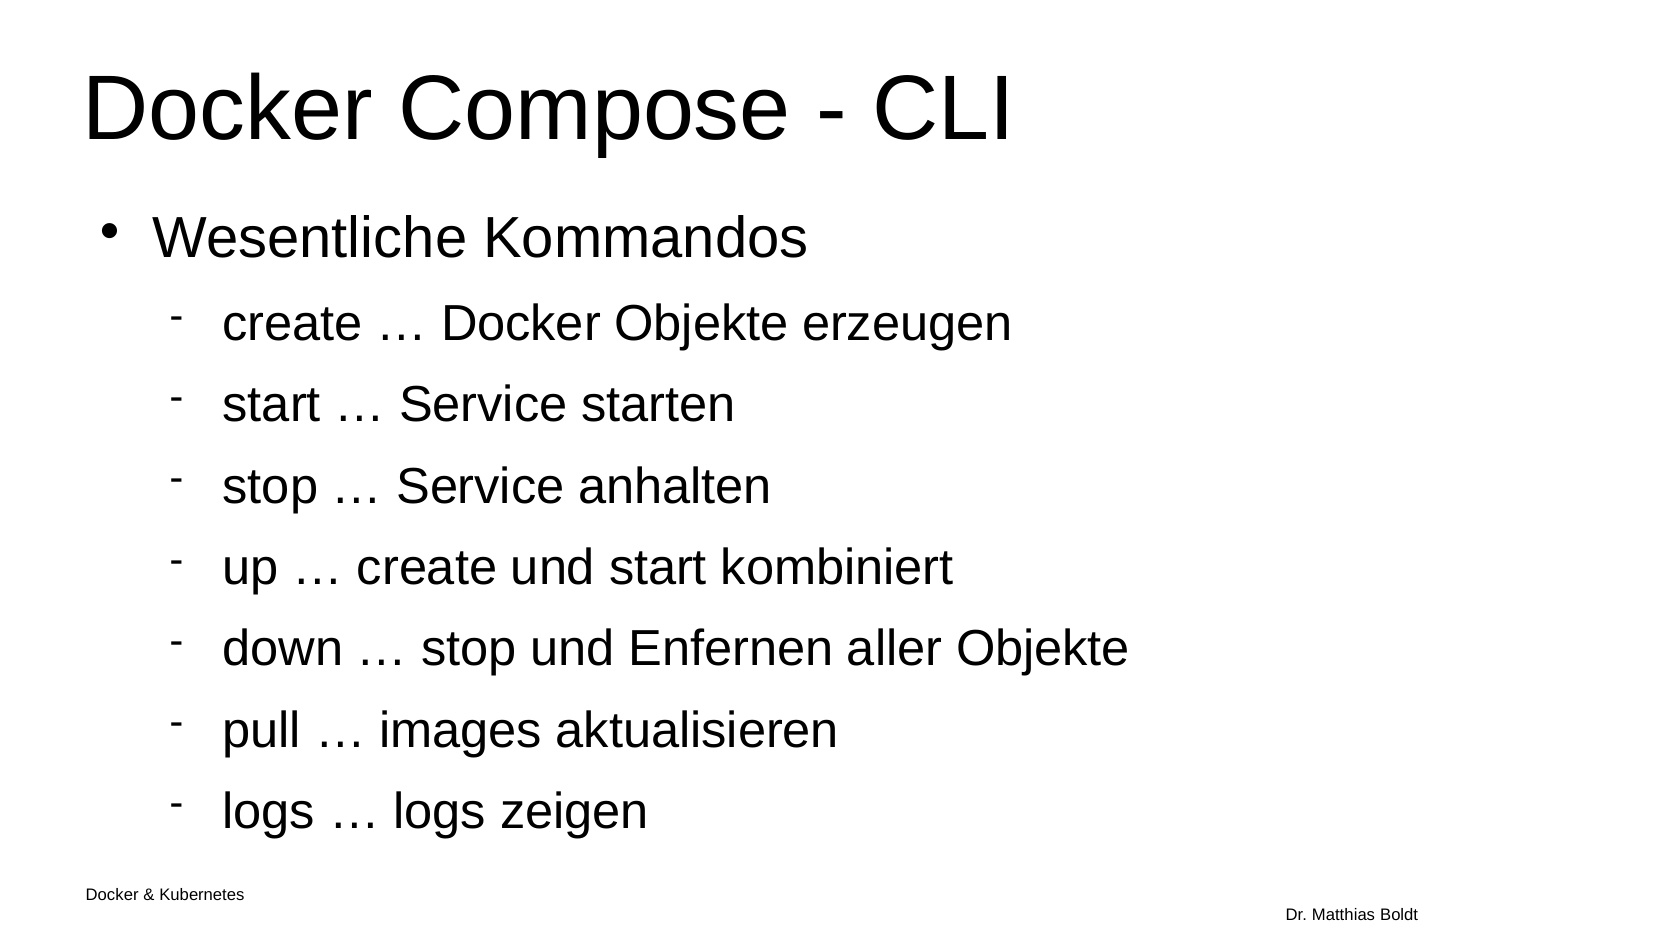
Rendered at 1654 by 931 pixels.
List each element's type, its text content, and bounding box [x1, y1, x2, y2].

text_box Docker Compose - CLI [82, 25, 1571, 181]
text_box Docker & Kubernetes Dr. Matthias Boldt [70, 875, 1562, 910]
text_box Wesentliche Kommandos create … Docker Objekte erzeugen start … Service starten stop … Service anhalten up … create und start kombiniert down … stop und Enfernen aller Objekte pull … images aktualisieren logs … logs zeigen [82, 199, 1453, 845]
